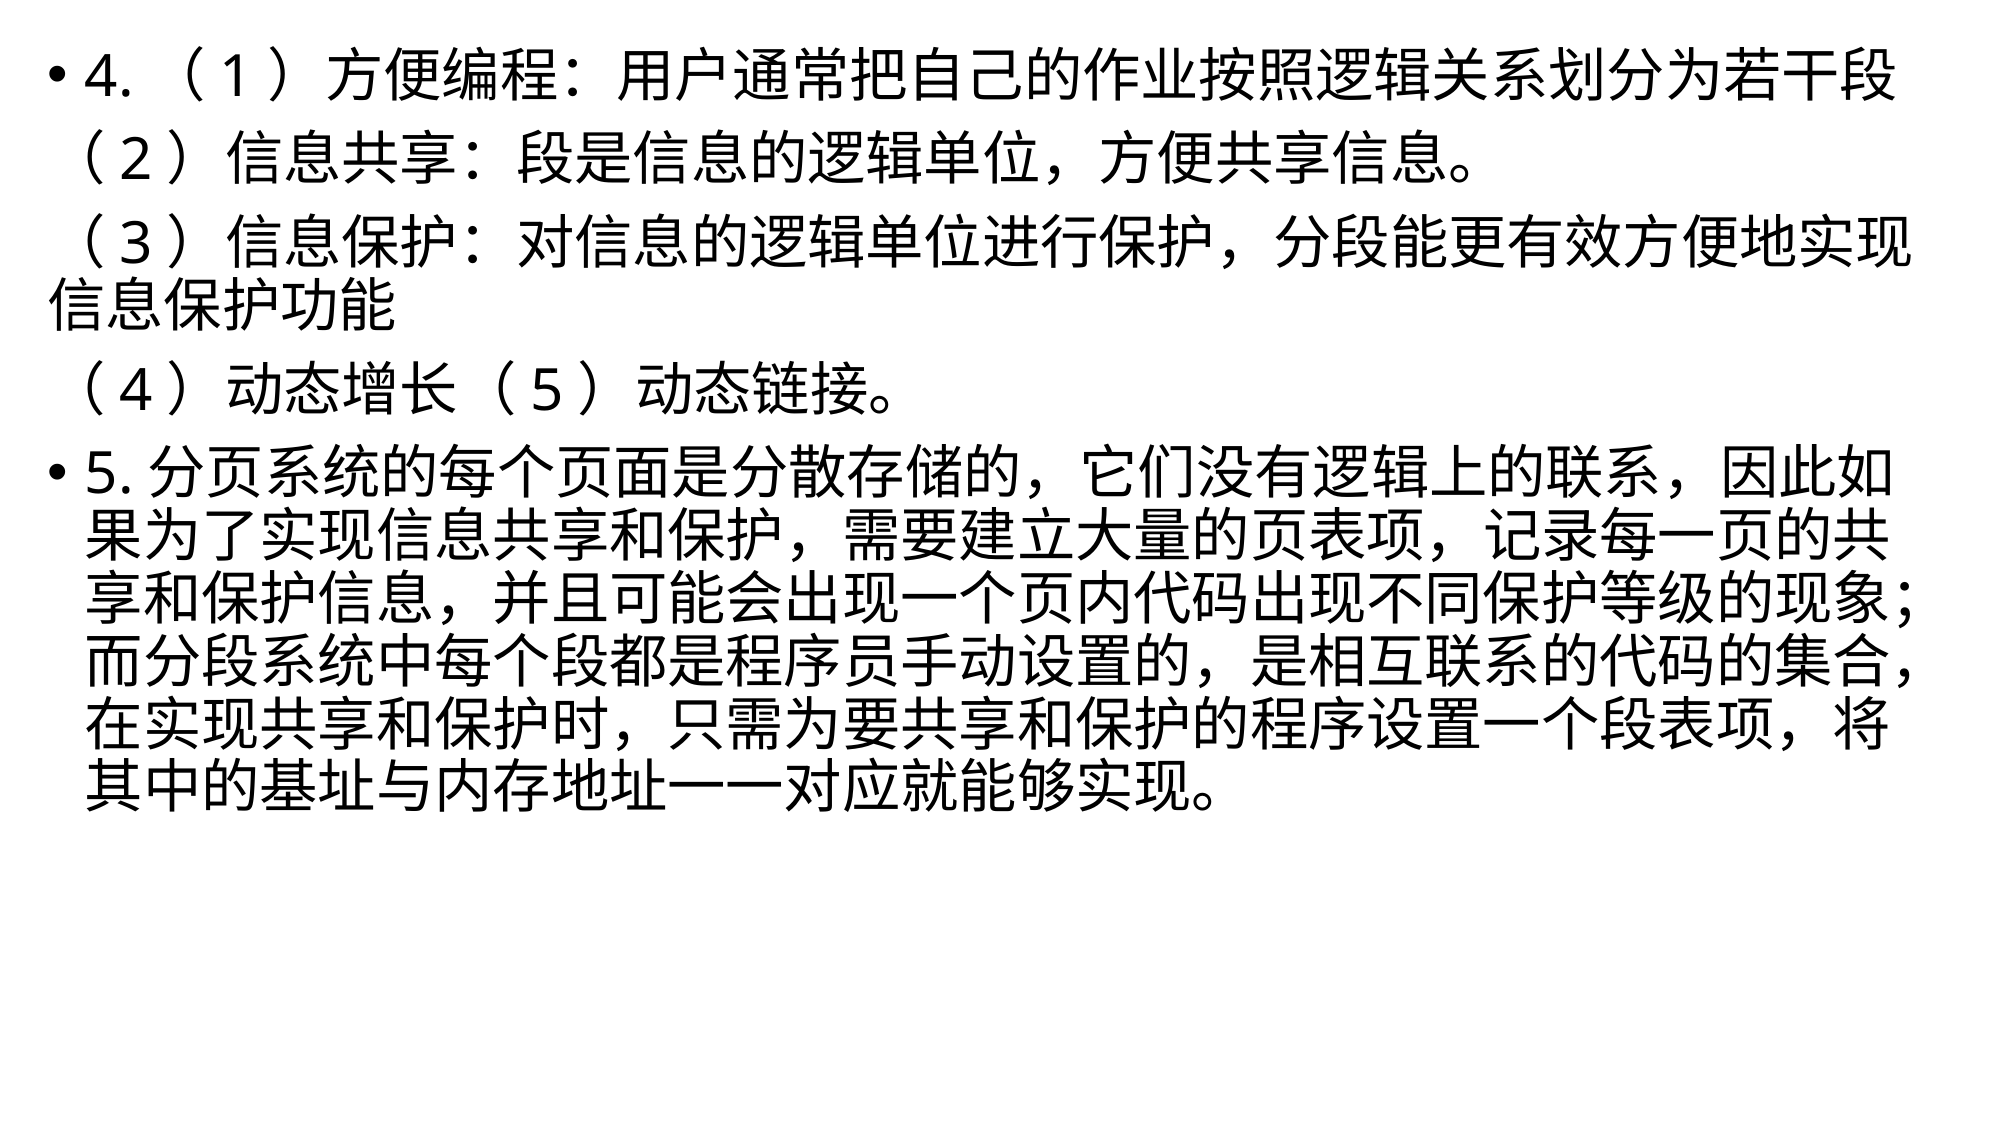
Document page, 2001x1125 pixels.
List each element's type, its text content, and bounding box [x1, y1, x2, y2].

list 4.（1）方便编程：用户通常把自己的作业按照逻辑关系划分为若干段 （2）信息共享：段是信息的逻辑单位，方便共享信息。 （3）信息保护：对信息的逻辑单位进行保护，分段能更有效方便地实现信息保护功能 （4）动态增长（5）动态链接。 5.分页系统的每个页面是分散存储的，它们没有逻辑上的联系，因此如果为了实现信息共享和保护，需要建立大量的页表项，记录每一页的共享和保护信息，并且可能会出现一个页内代码出现不同保护等级的现象；而分段系统中每个段都是程序员手动设置的，是相互联系的代码的集合，在实现共享和保护时，只需为要共享和保护的程序设置一个段表项，将其中的基址与内存地址一一对应就能够实现。 [32, 38, 1942, 1075]
